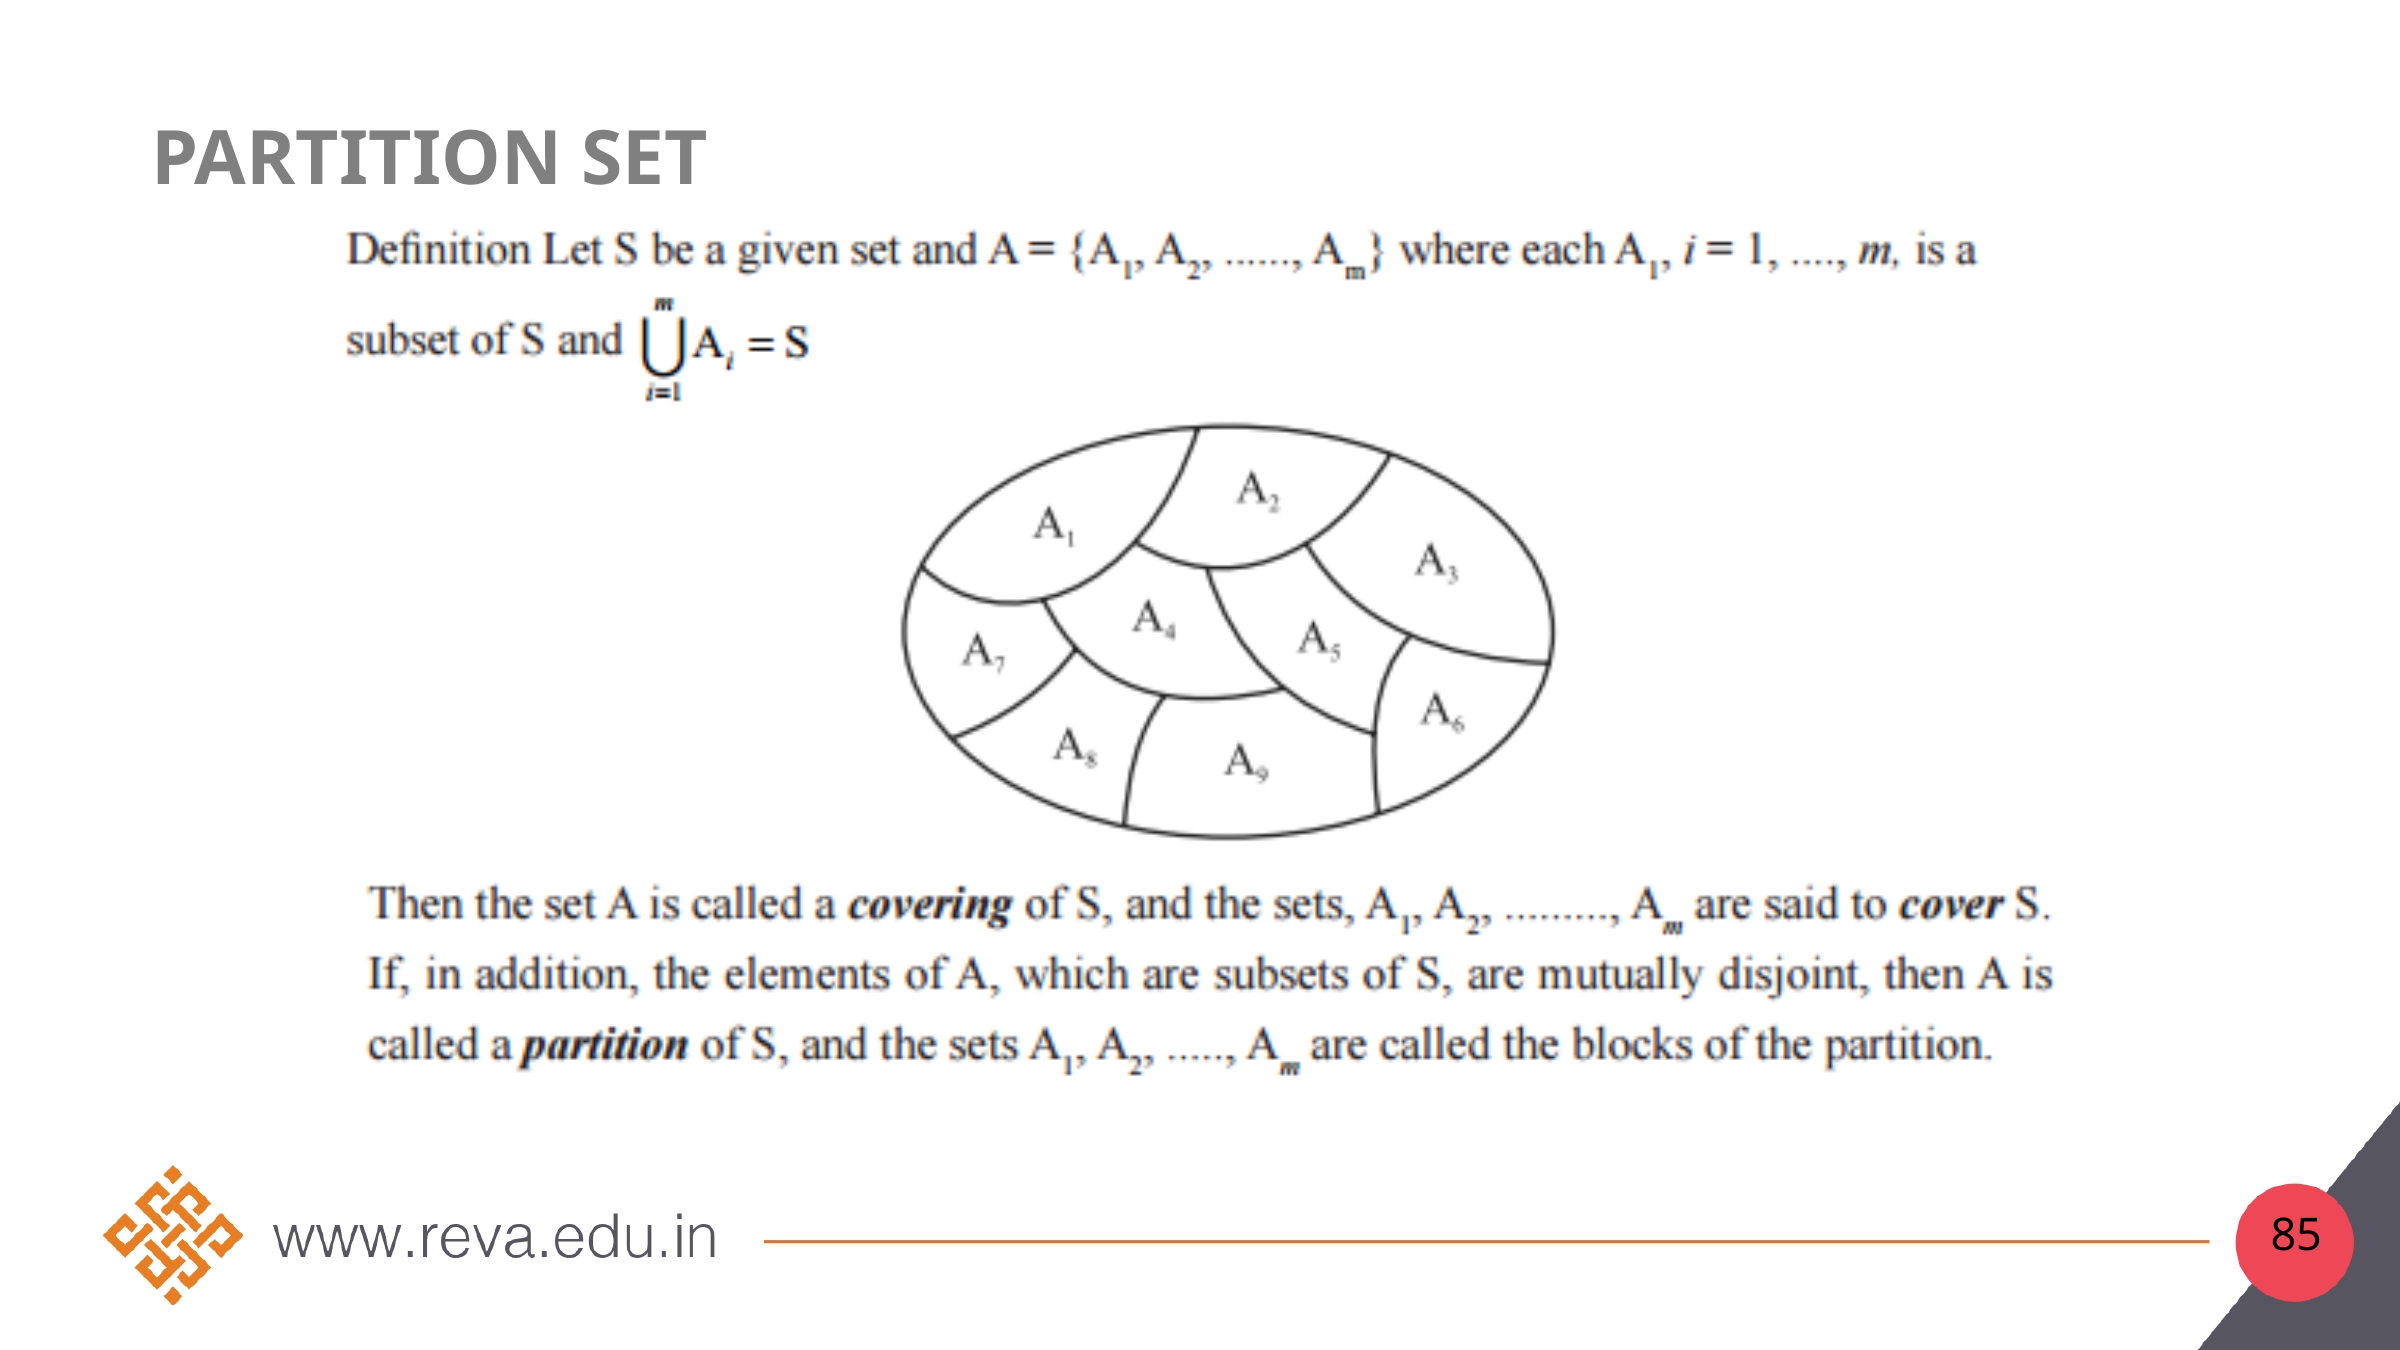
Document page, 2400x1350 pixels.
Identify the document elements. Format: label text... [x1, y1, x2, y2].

slide_number 85 [2237, 1200, 2355, 1272]
title Partition set [136, 77, 775, 243]
picture [0, 0, 2400, 1350]
